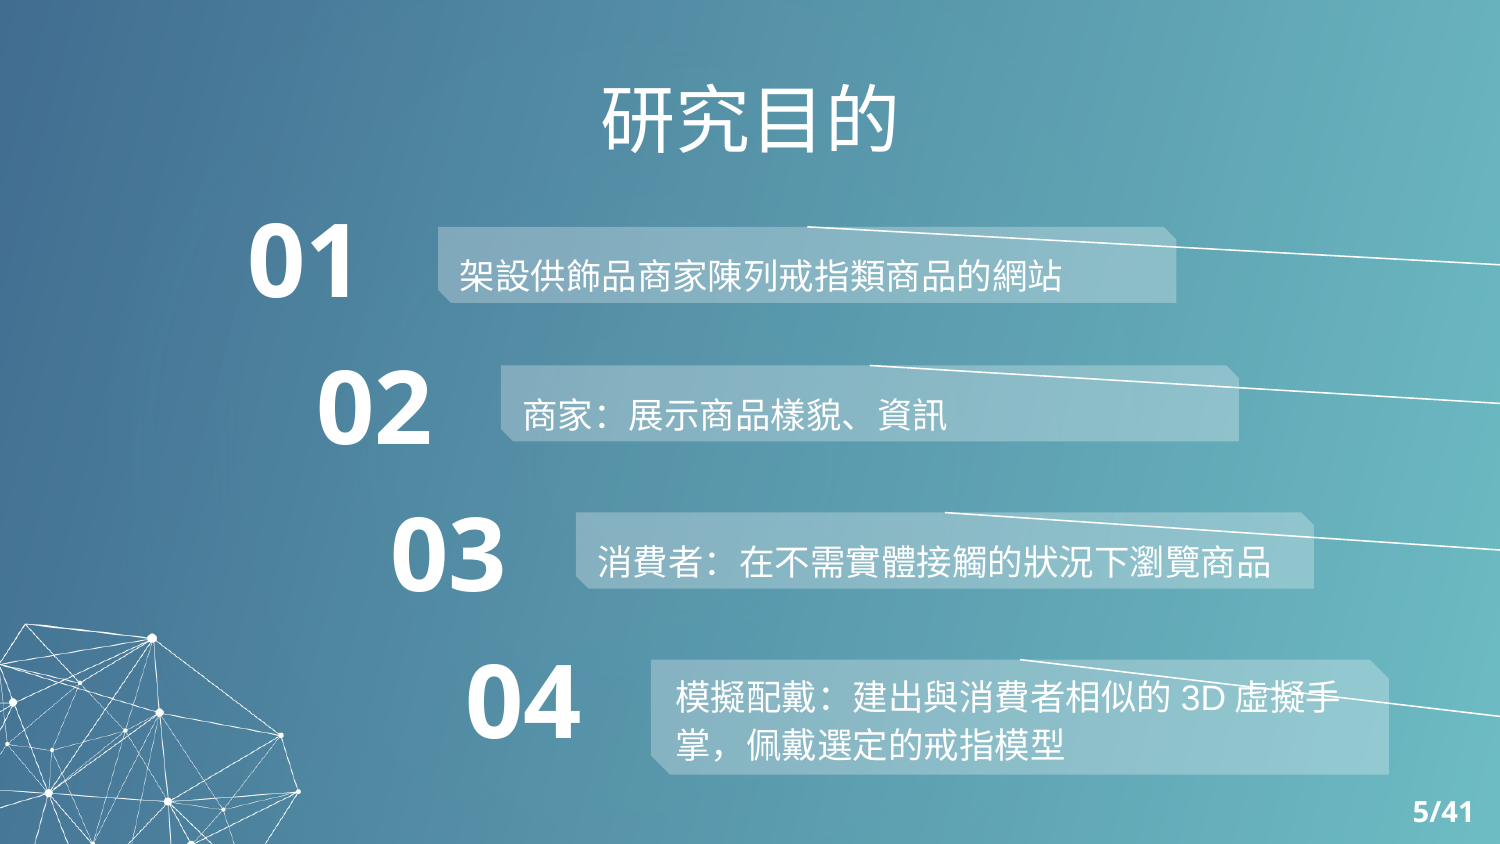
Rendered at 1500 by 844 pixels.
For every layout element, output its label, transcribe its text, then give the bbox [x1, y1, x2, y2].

text_box 5/41 [1397, 778, 1500, 843]
picture [1314, 539, 1473, 550]
title 02 [230, 341, 520, 466]
title 研究目的 [322, 57, 1178, 214]
picture [1239, 389, 1463, 403]
text_box 消費者：在不需實體接觸的狀況下瀏覽商品 [575, 512, 1314, 589]
title 01 [84, 194, 379, 319]
text_box 商家：展示商品樣貌、資訊 [500, 365, 1239, 442]
text_box 模擬配戴：建出與消費者相似的3D虛擬手掌，佩戴選定的戒指模型 [650, 659, 1389, 775]
picture [1177, 248, 1453, 264]
picture [1389, 705, 1481, 716]
picture [0, 0, 1500, 844]
title 04 [302, 635, 597, 760]
text_box 架設供飾品商家陳列戒指類商品的網站 [438, 226, 1177, 303]
title 03 [227, 488, 522, 613]
